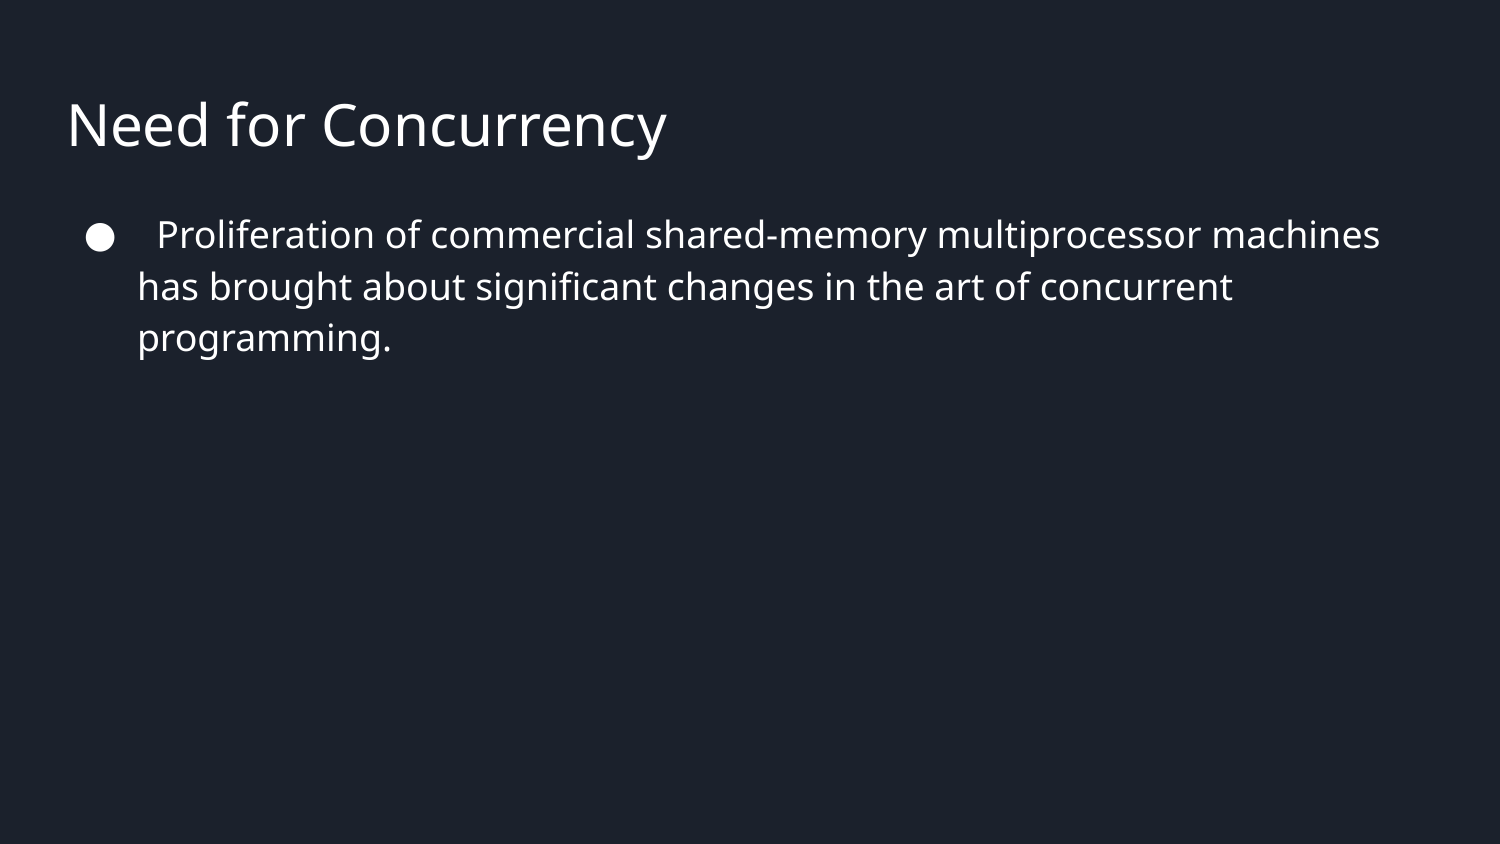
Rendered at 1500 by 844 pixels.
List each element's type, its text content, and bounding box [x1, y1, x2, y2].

title Need for Concurrency [51, 72, 1449, 167]
list Proliferation of commercial shared-memory multiprocessor machines has brought about significant changes in the art of concurrent programming. [51, 189, 1449, 750]
